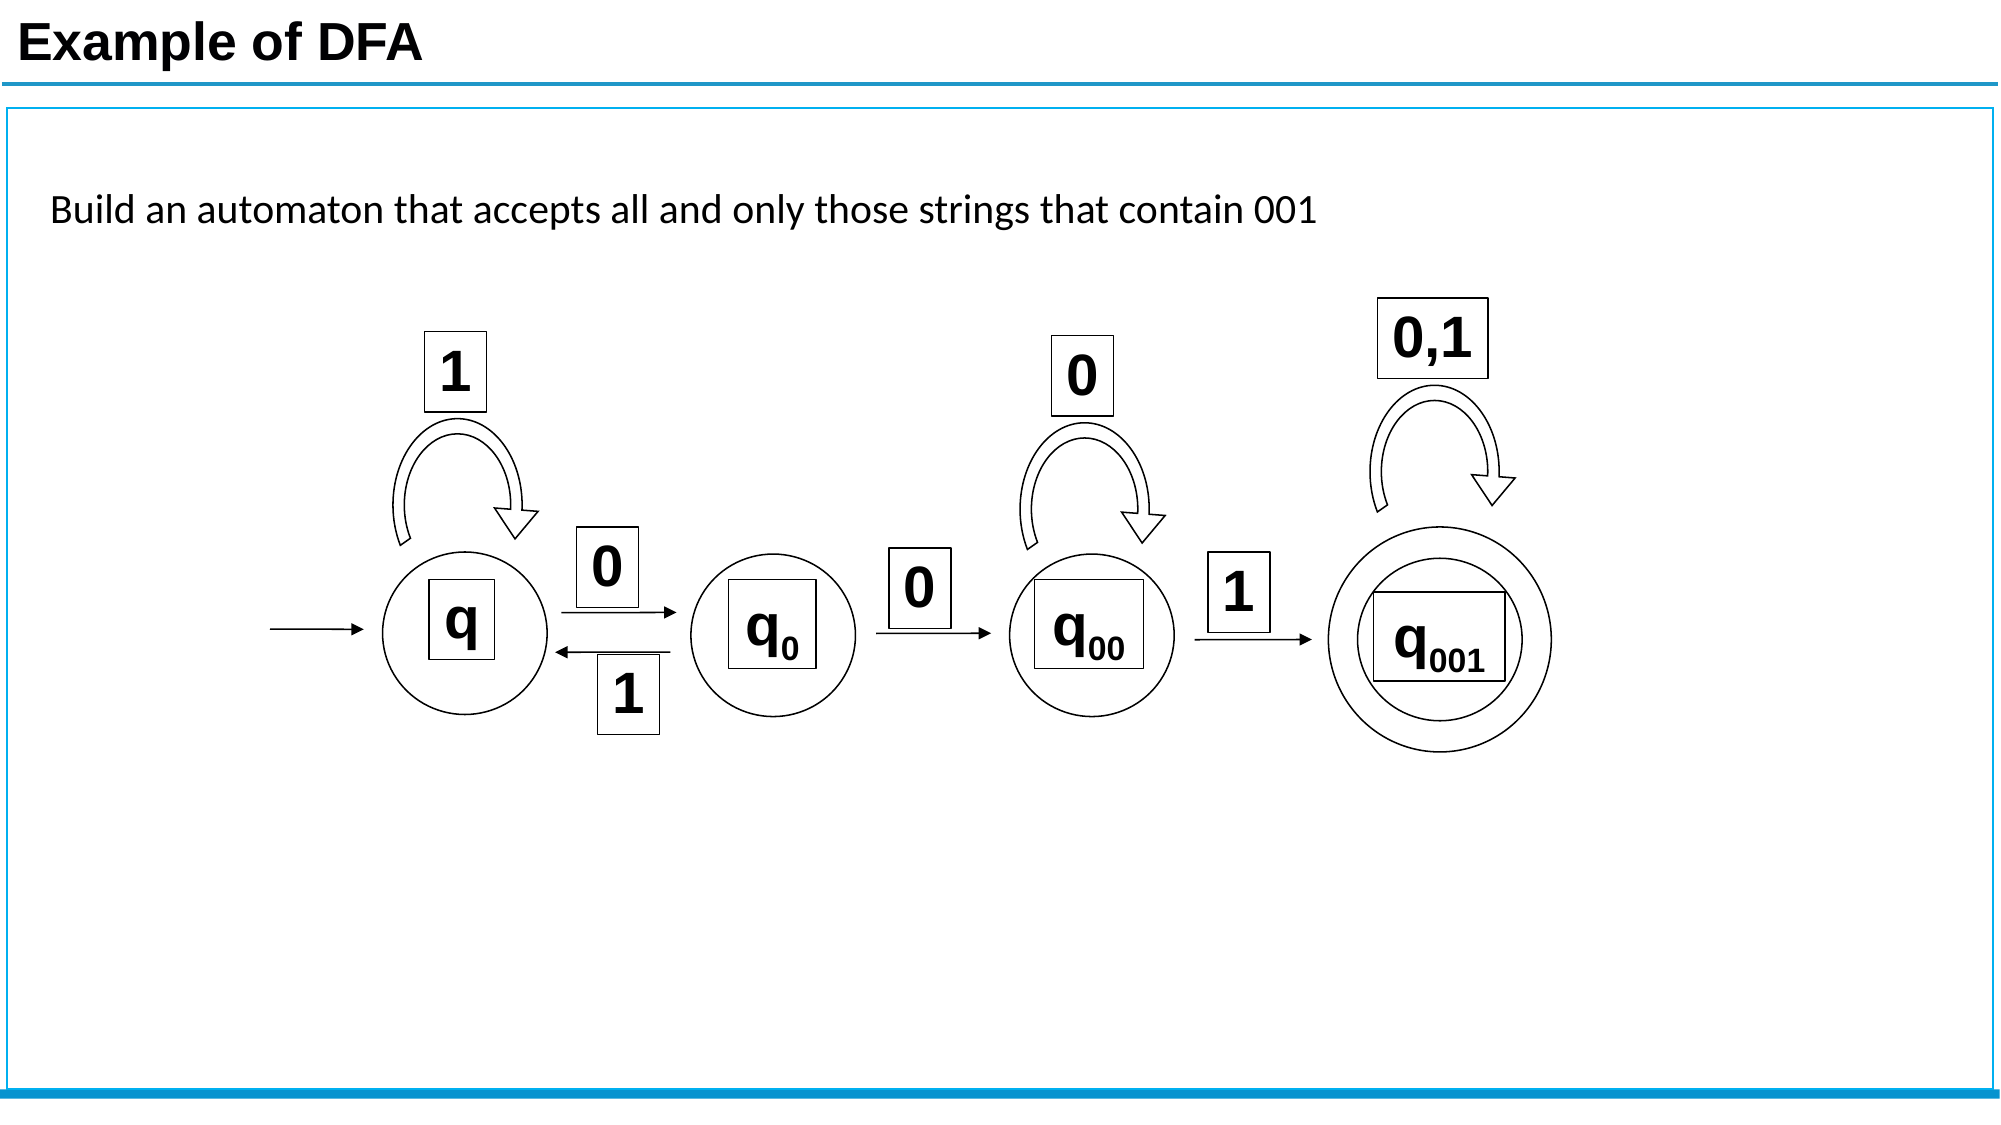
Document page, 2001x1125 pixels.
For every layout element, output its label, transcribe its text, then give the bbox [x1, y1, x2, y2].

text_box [6, 108, 1994, 1090]
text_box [269, 297, 1552, 753]
text_box Example of DFA [14, 7, 1198, 72]
text_box [0, 1091, 5, 1099]
